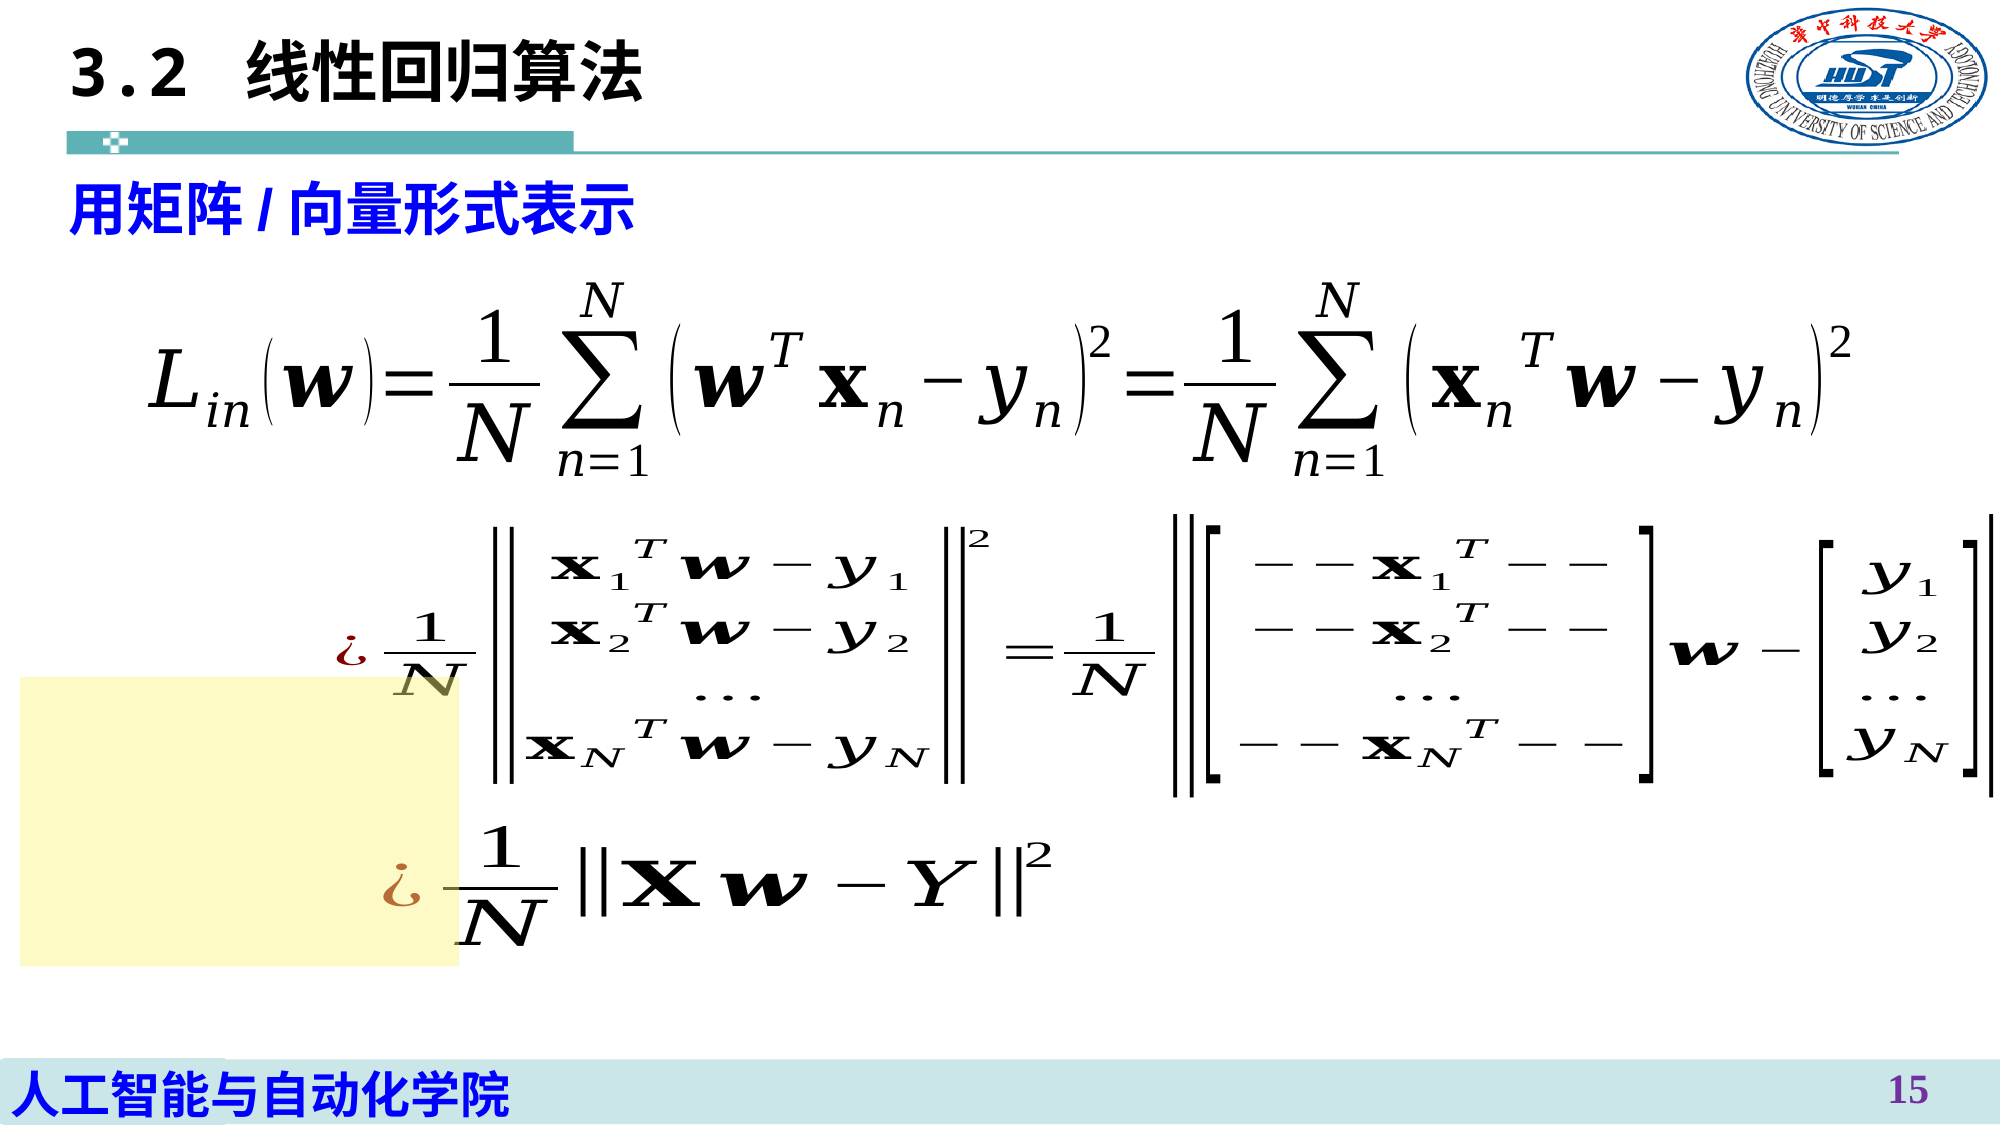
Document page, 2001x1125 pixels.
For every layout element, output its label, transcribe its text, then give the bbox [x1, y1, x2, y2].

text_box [19, 676, 480, 967]
picture [1742, 7, 1993, 148]
text_box 3.2 线性回归算法 [53, 23, 1318, 116]
picture [103, 132, 128, 153]
text_box 人工智能与自动化学院 [0, 1055, 835, 1125]
picture [3, 1058, 225, 1125]
slide_number 15 [1816, 1054, 2000, 1114]
